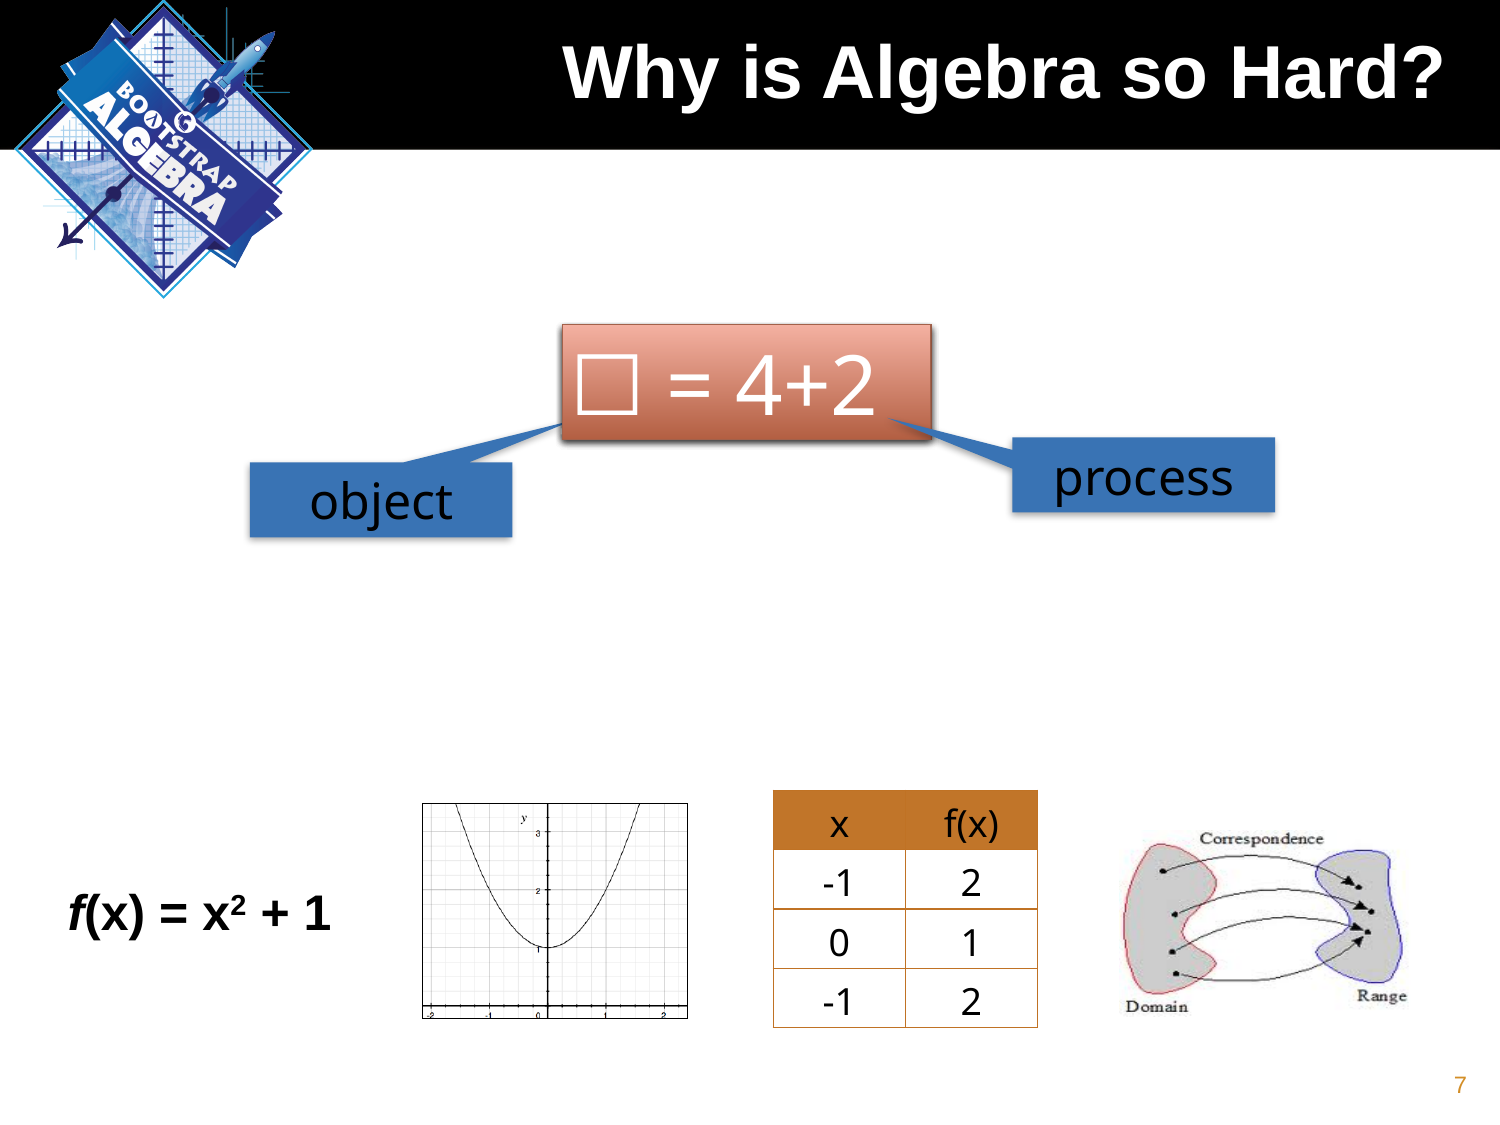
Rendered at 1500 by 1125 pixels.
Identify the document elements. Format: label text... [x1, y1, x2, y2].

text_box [249, 419, 575, 538]
table_cell 1 [906, 910, 1037, 968]
picture [422, 802, 688, 1019]
table_cell 2 [906, 850, 1037, 908]
table_cell -1 [774, 850, 905, 908]
table_cell 2 [906, 969, 1037, 1027]
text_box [886, 417, 1276, 513]
slide_number 7 [1349, 1061, 1475, 1106]
picture [1119, 829, 1413, 1017]
table_header f(x) [906, 791, 1037, 849]
picture [14, 0, 313, 299]
text_box ☐ = 4+2 [562, 324, 931, 440]
table_header x [774, 791, 905, 849]
table_cell -1 [774, 969, 905, 1027]
text_box f(x) = x2 + 1 [59, 873, 340, 948]
table_cell 0 [774, 910, 905, 968]
title Why is Algebra so Hard? [49, 0, 1476, 138]
